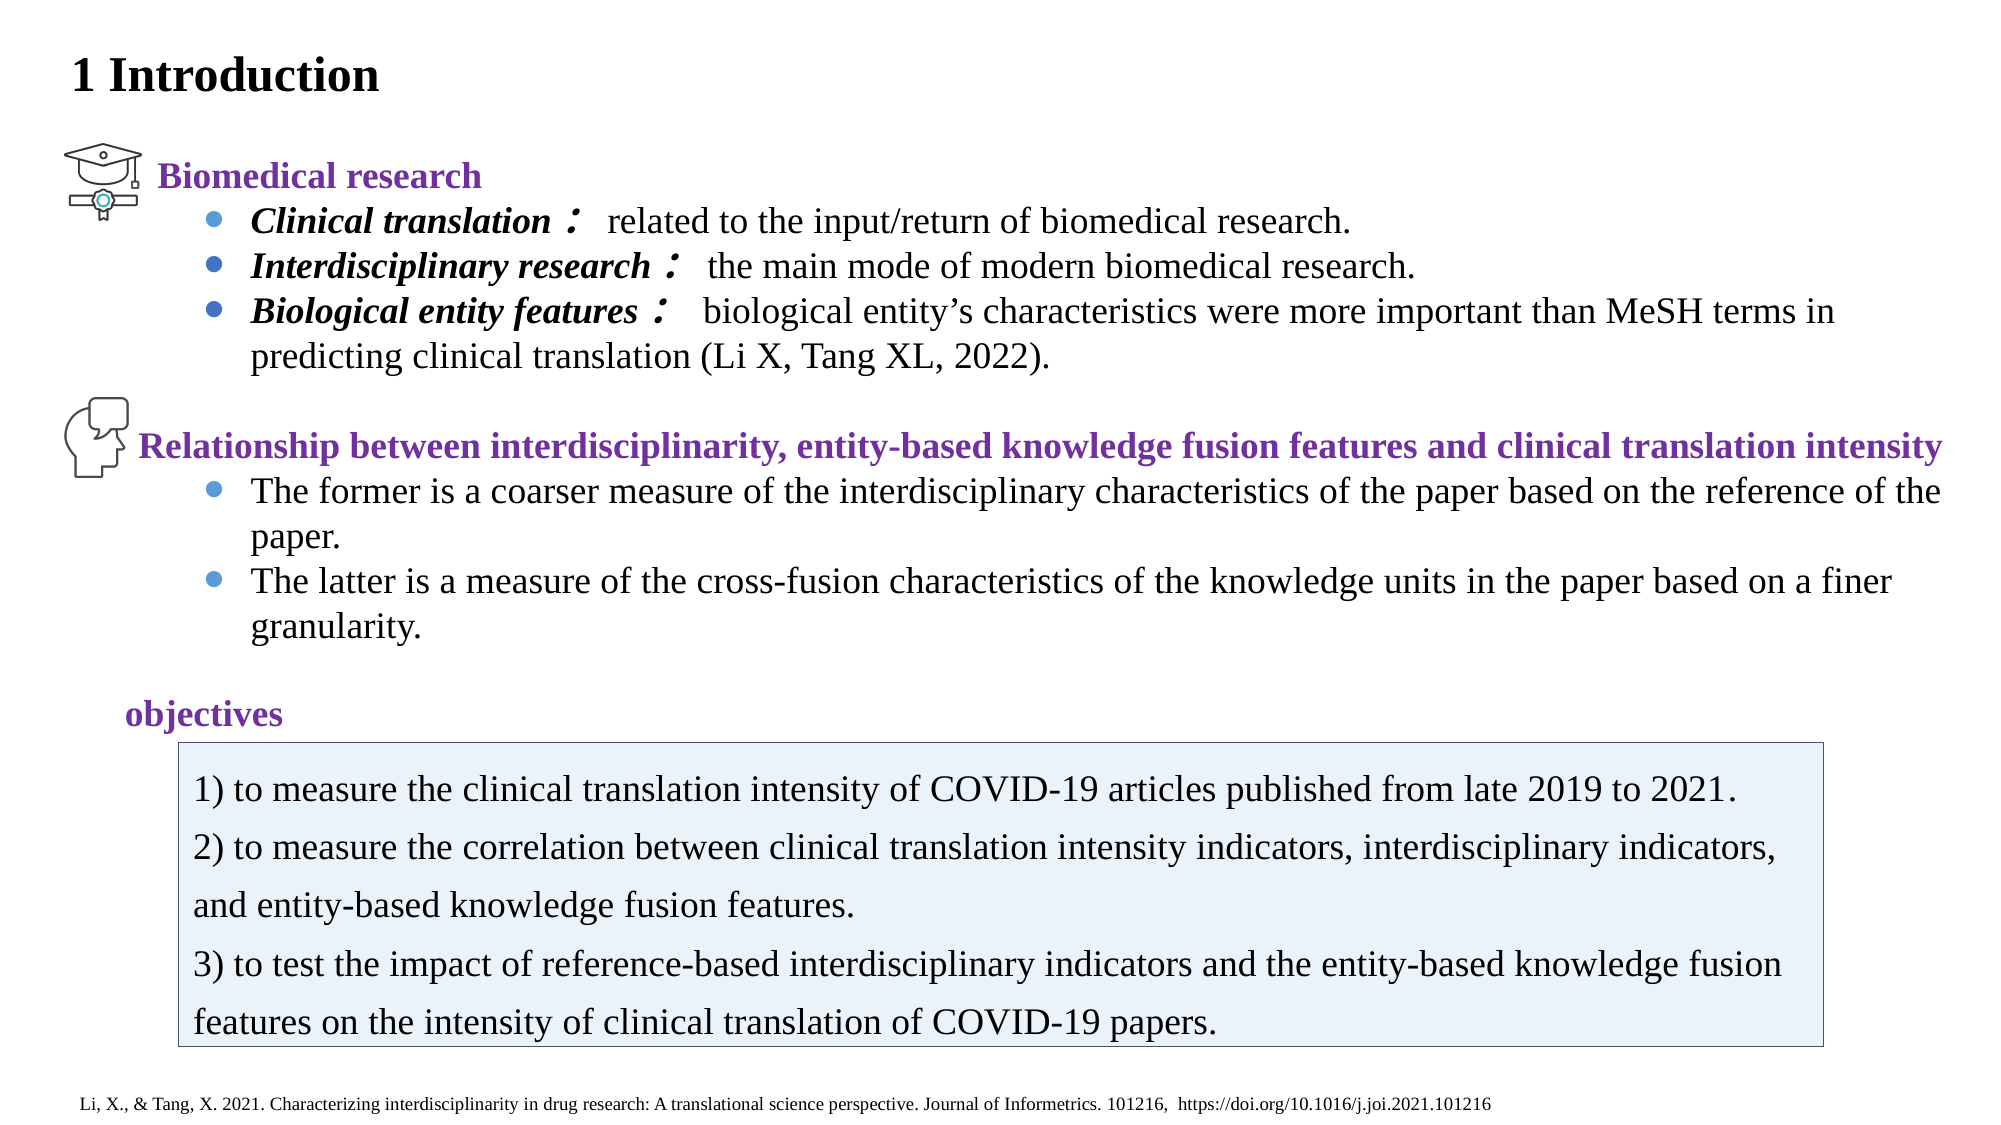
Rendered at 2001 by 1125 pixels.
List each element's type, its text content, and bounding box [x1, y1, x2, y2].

text_box 1 Introduction [56, 34, 420, 110]
picture [64, 143, 142, 221]
picture [55, 397, 137, 478]
text_box 1) to measure the clinical translation intensity of COVID-19 articles published from late 2019 to 2021. 2) to measure the correlation between clinical translation intensity indicators, interdisciplinary indicators, and entity-based knowledge fusion features. 3) to test the impact of reference-based interdisciplinary indicators and the entity-based knowledge fusion features on the intensity of clinical translation of COVID-19 papers. [178, 742, 1824, 1047]
text_box objectives [110, 682, 328, 742]
text_box Biomedical research Clinical translation：related to the input/return of biomedical research. Interdisciplinary research：the main mode of modern biomedical research. Biological entity features： biological entity’s characteristics were more important than MeSH terms in predicting clinical translation (Li X, Tang XL, 2022). Relationship between interdisciplinarity, entity-based knowledge fusion features and clinical translation intensity The former is a coarser measure of the interdisciplinary characteristics of the paper based on the reference of the paper. The latter is a measure of the cross-fusion characteristics of the knowledge units in the paper based on a finer granularity. [113, 143, 1983, 654]
text_box Li, X., & Tang, X. 2021. Characterizing interdisciplinarity in drug research: A translational science perspective. Journal of Informetrics. 101216, https://doi.org/10.1016/j.joi.2021.101216 [64, 1084, 1894, 1122]
